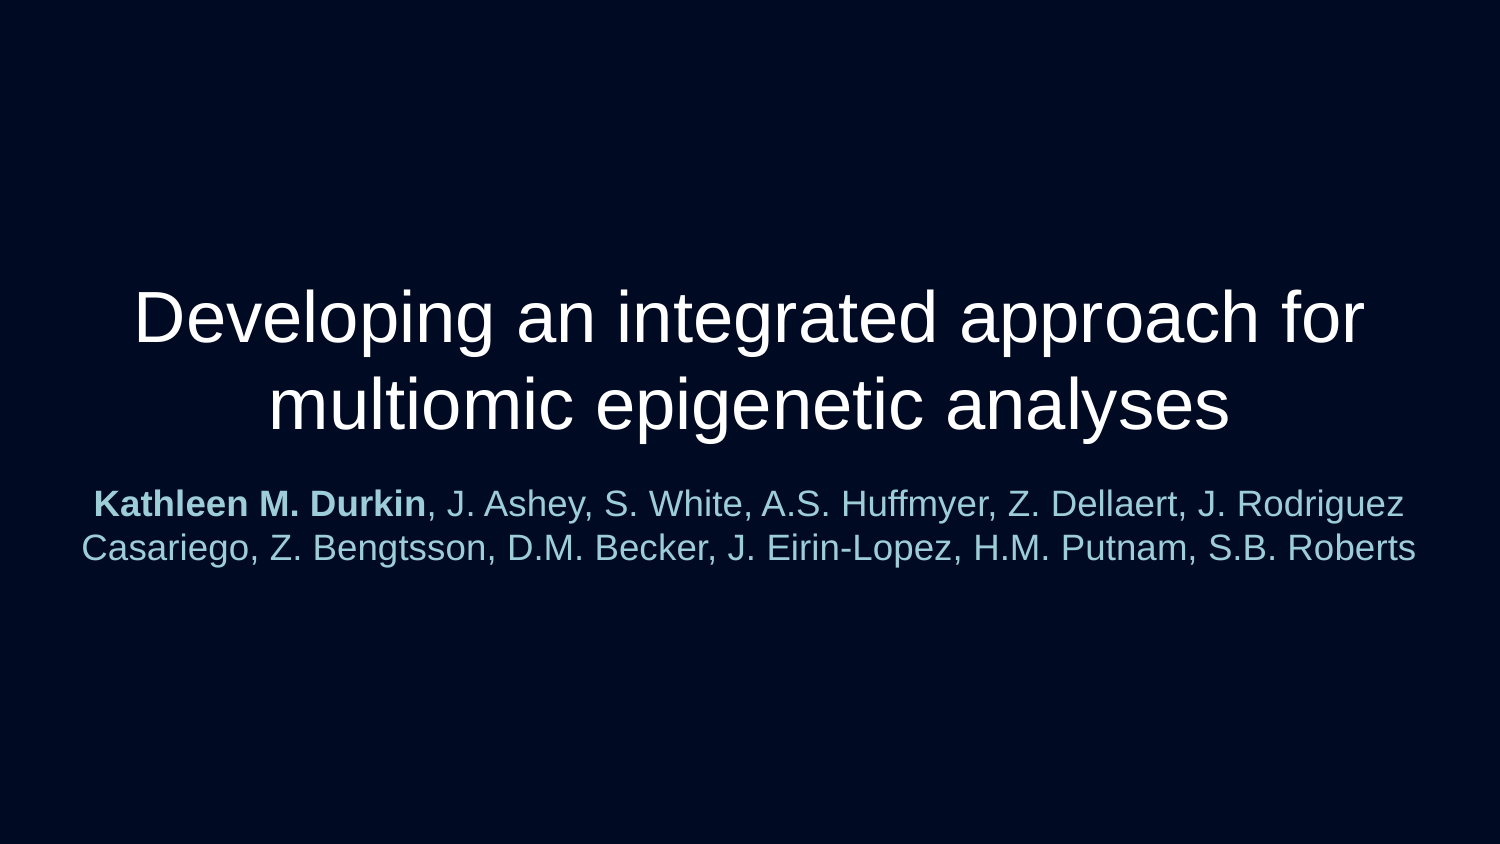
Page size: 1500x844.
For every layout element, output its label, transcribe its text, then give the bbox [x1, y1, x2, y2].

title Developing an integrated approach for multiomic epigenetic analyses [51, 122, 1449, 459]
subtitle Kathleen M. Durkin, J. Ashey, S. White, A.S. Huffmyer, Z. Dellaert, J. Rodriguez Casariego, Z. Bengtsson, D.M. Becker, J. Eirin-Lopez, H.M. Putnam, S.B. Roberts [51, 464, 1449, 595]
